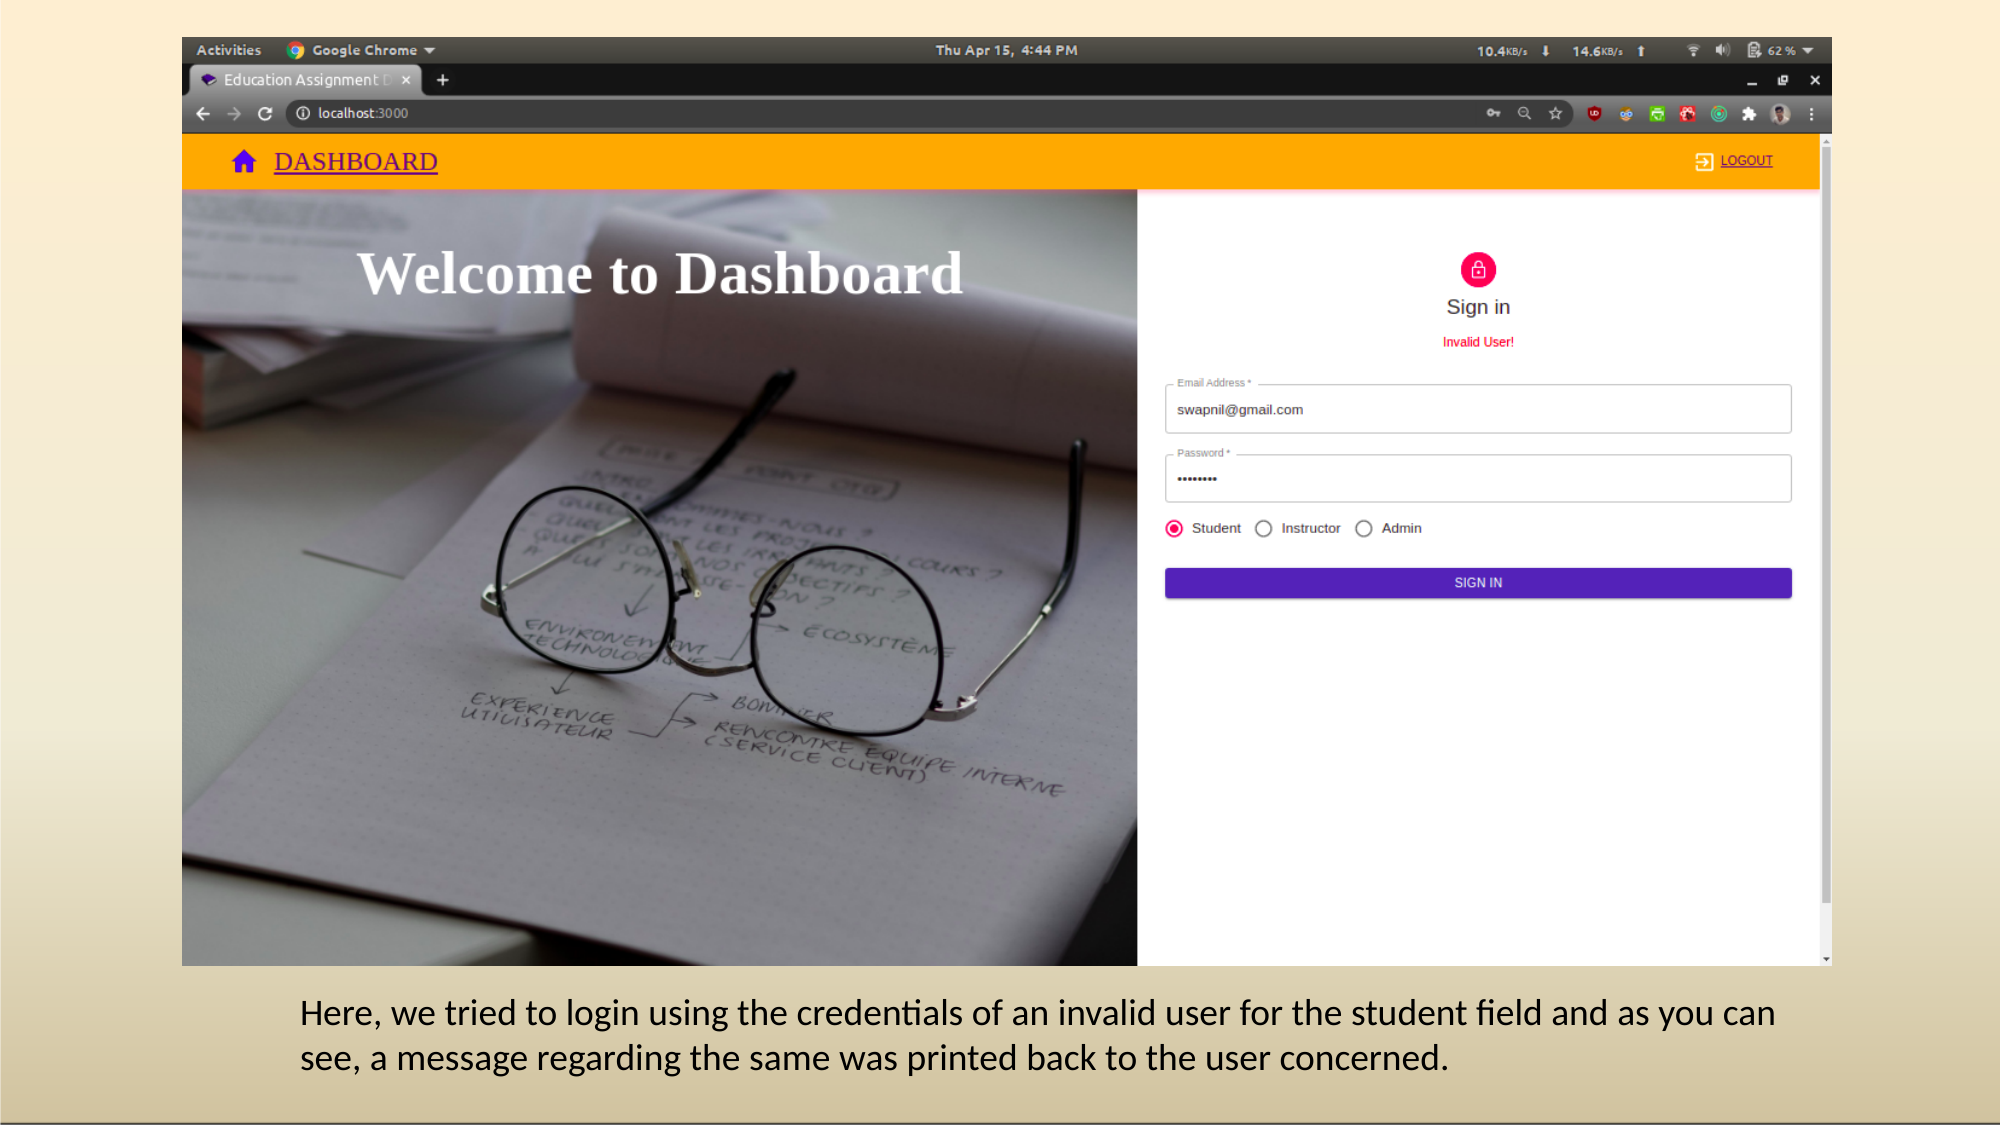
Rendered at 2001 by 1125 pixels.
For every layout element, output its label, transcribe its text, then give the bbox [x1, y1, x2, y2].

list Here, we tried to login using the credentials of an invalid user for the student field and as you can see, a message regarding the same was printed back to the user concerned. [300, 987, 1826, 1079]
picture [0, 0, 2000, 1125]
